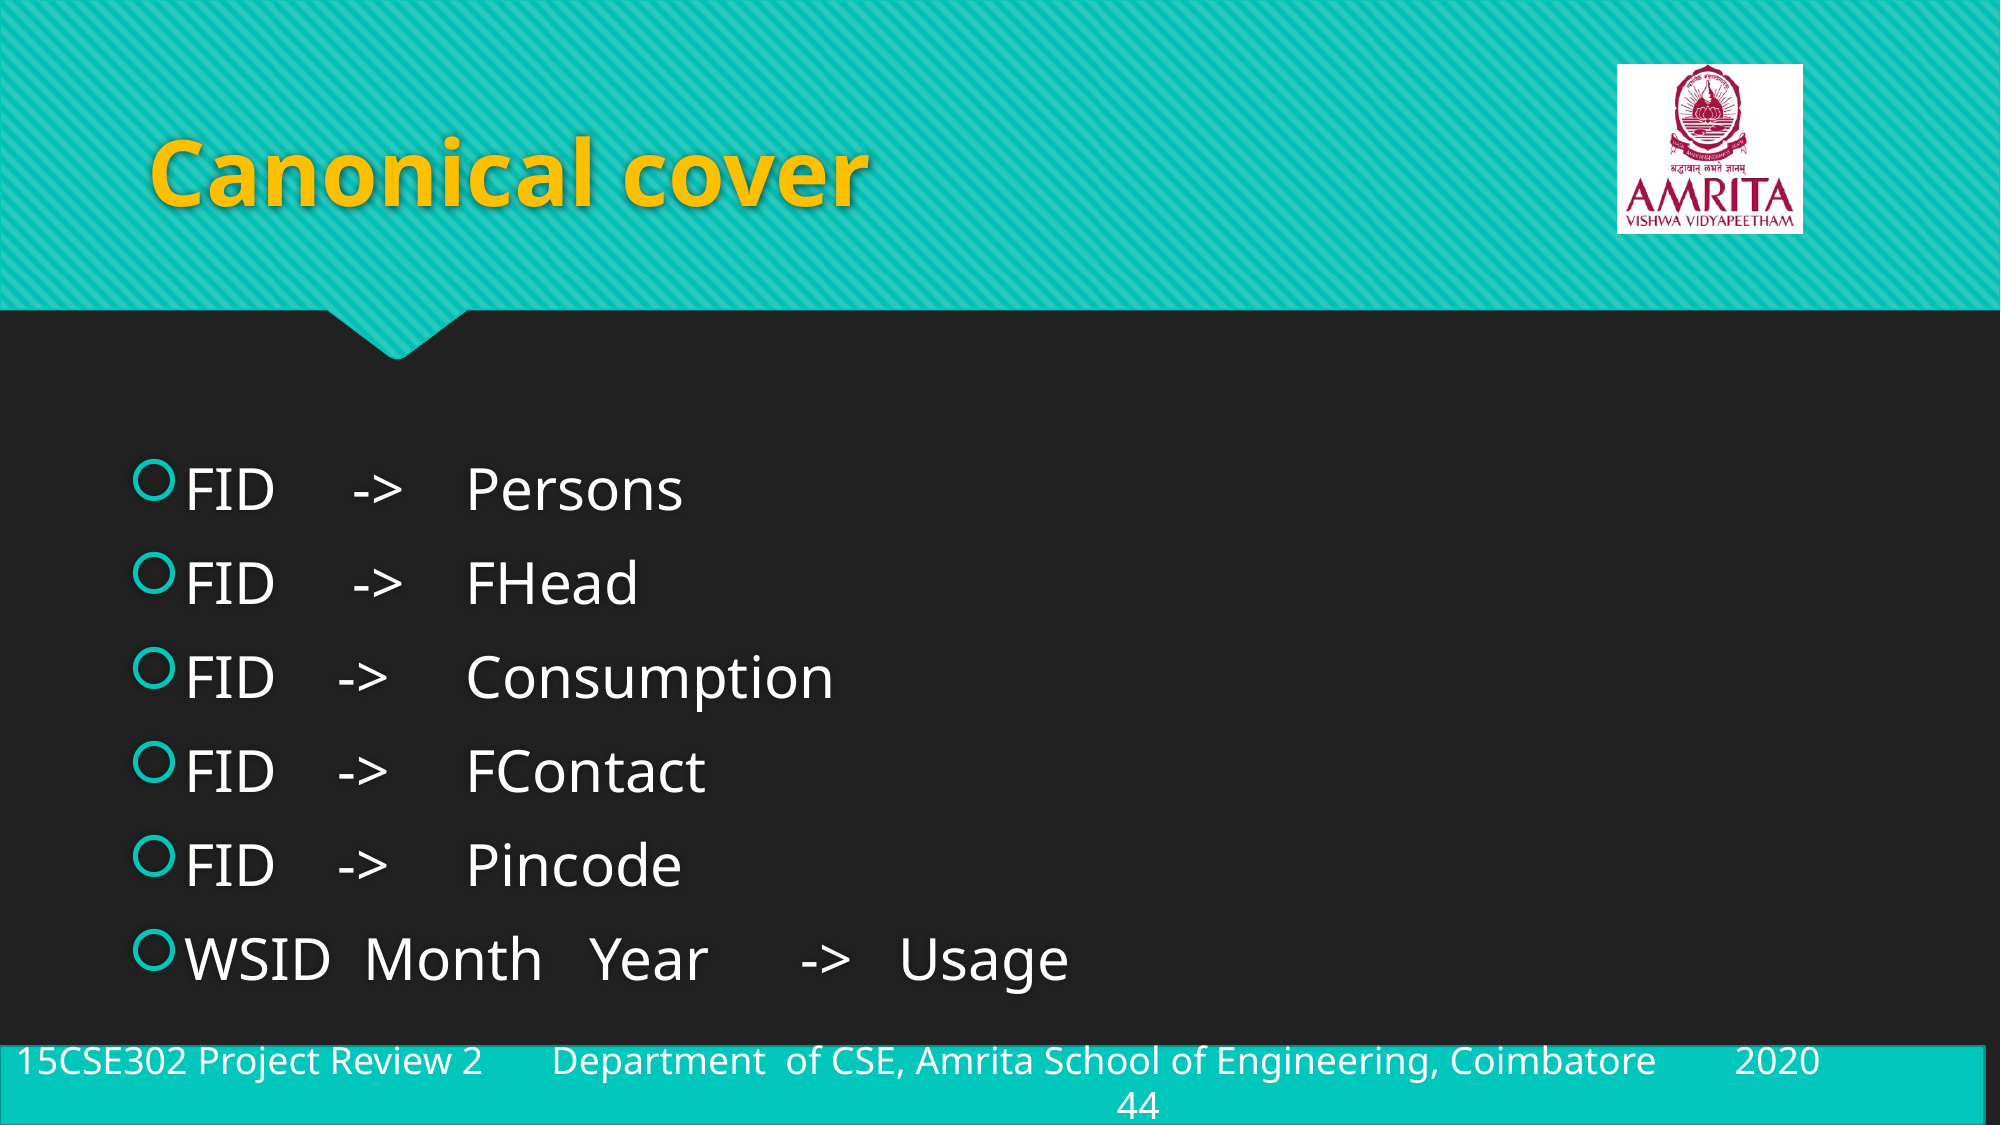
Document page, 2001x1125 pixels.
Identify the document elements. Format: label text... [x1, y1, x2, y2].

list FID -> Persons FID -> FHead FID -> Consumption FID -> FContact FID -> Pincode WSID Month Year -> Usage [113, 444, 1845, 1042]
title Canonical cover [132, 73, 1868, 233]
picture [1617, 64, 1803, 73]
